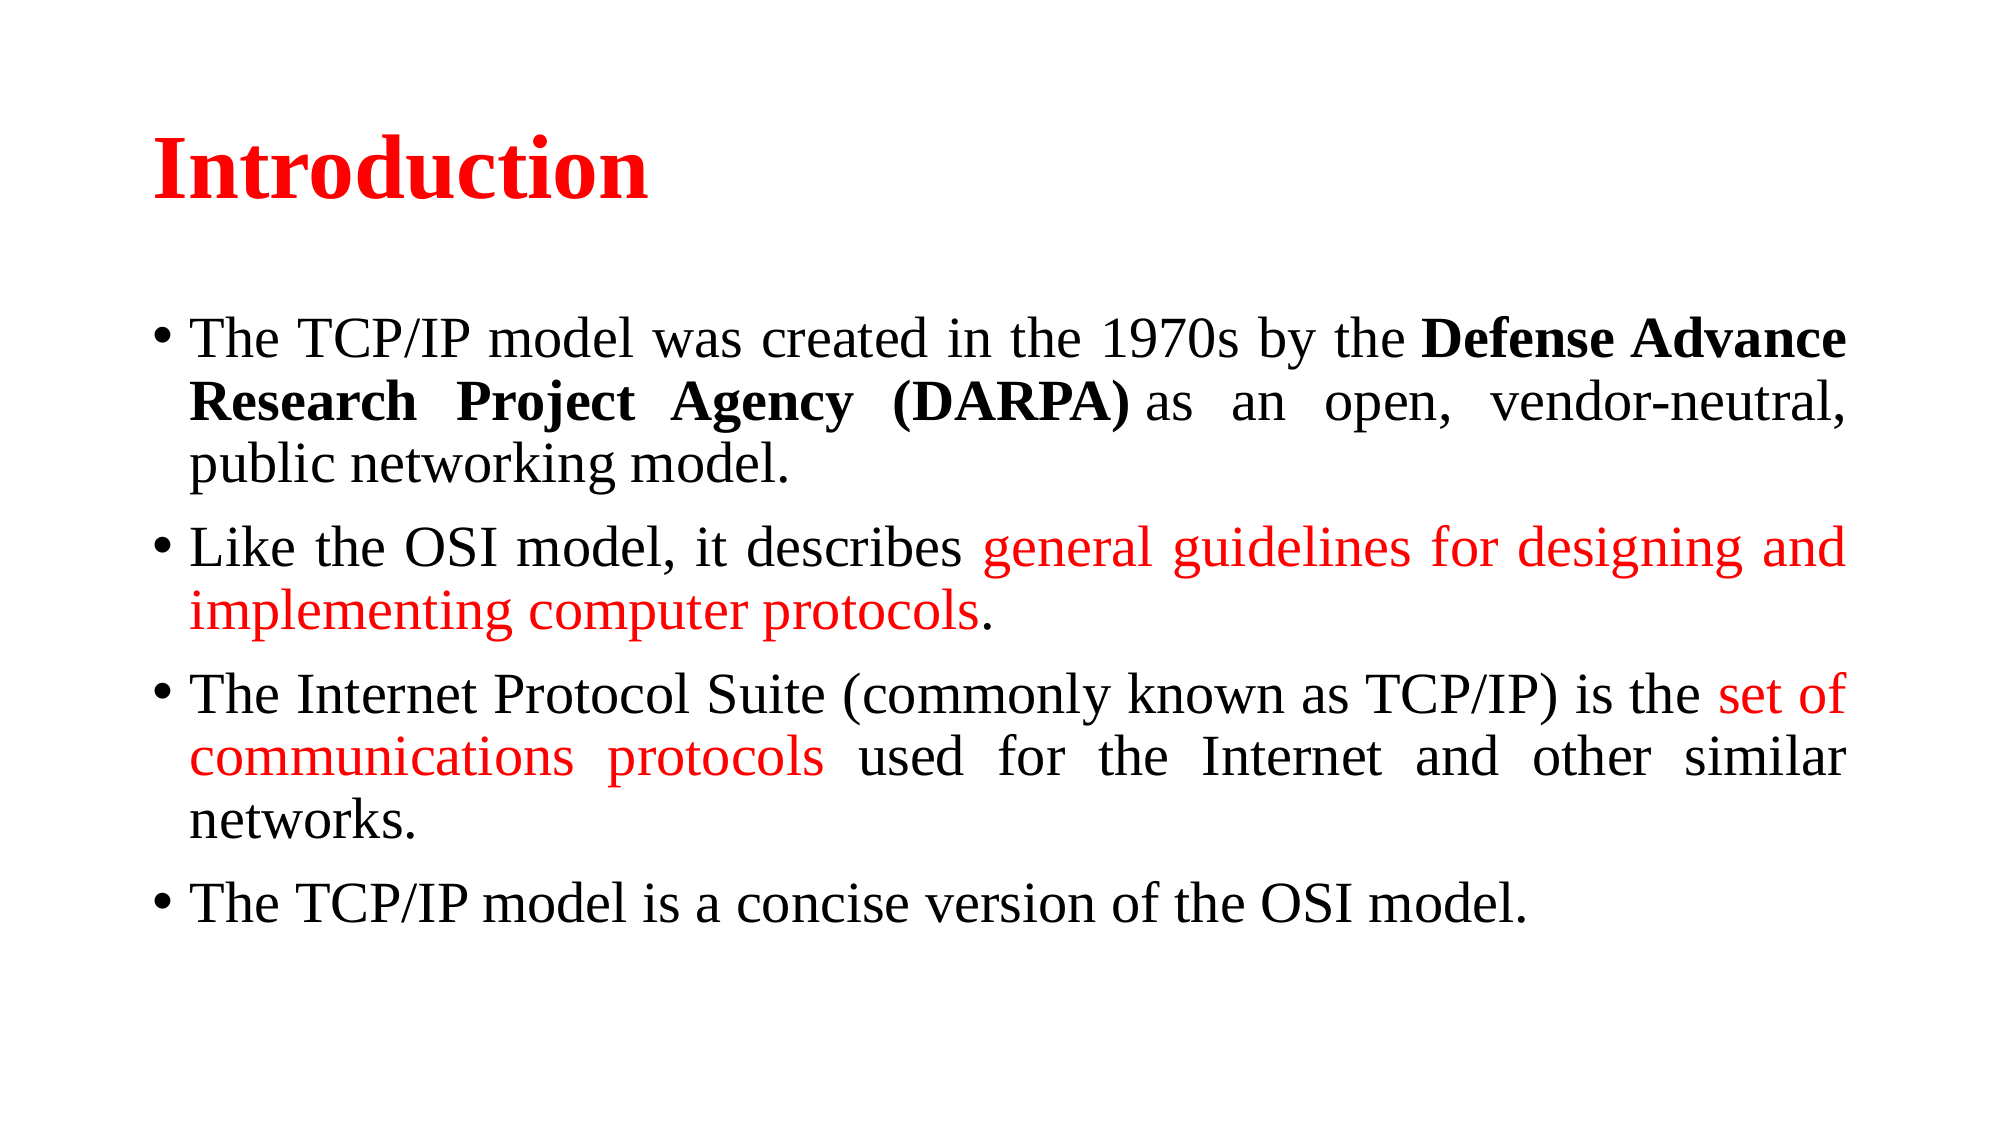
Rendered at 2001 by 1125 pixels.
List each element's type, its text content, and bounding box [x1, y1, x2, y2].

title Introduction [137, 59, 1863, 278]
list The TCP/IP model was created in the 1970s by the Defense Advance Research Project Agency (DARPA) as an open, vendor-neutral, public networking model. Like the OSI model, it describes general guidelines for designing and implementing computer protocols. The Internet Protocol Suite (commonly known as TCP/IP) is the set of communications protocols used for the Internet and other similar networks. The TCP/IP model is a concise version of the OSI model. [137, 299, 1863, 954]
